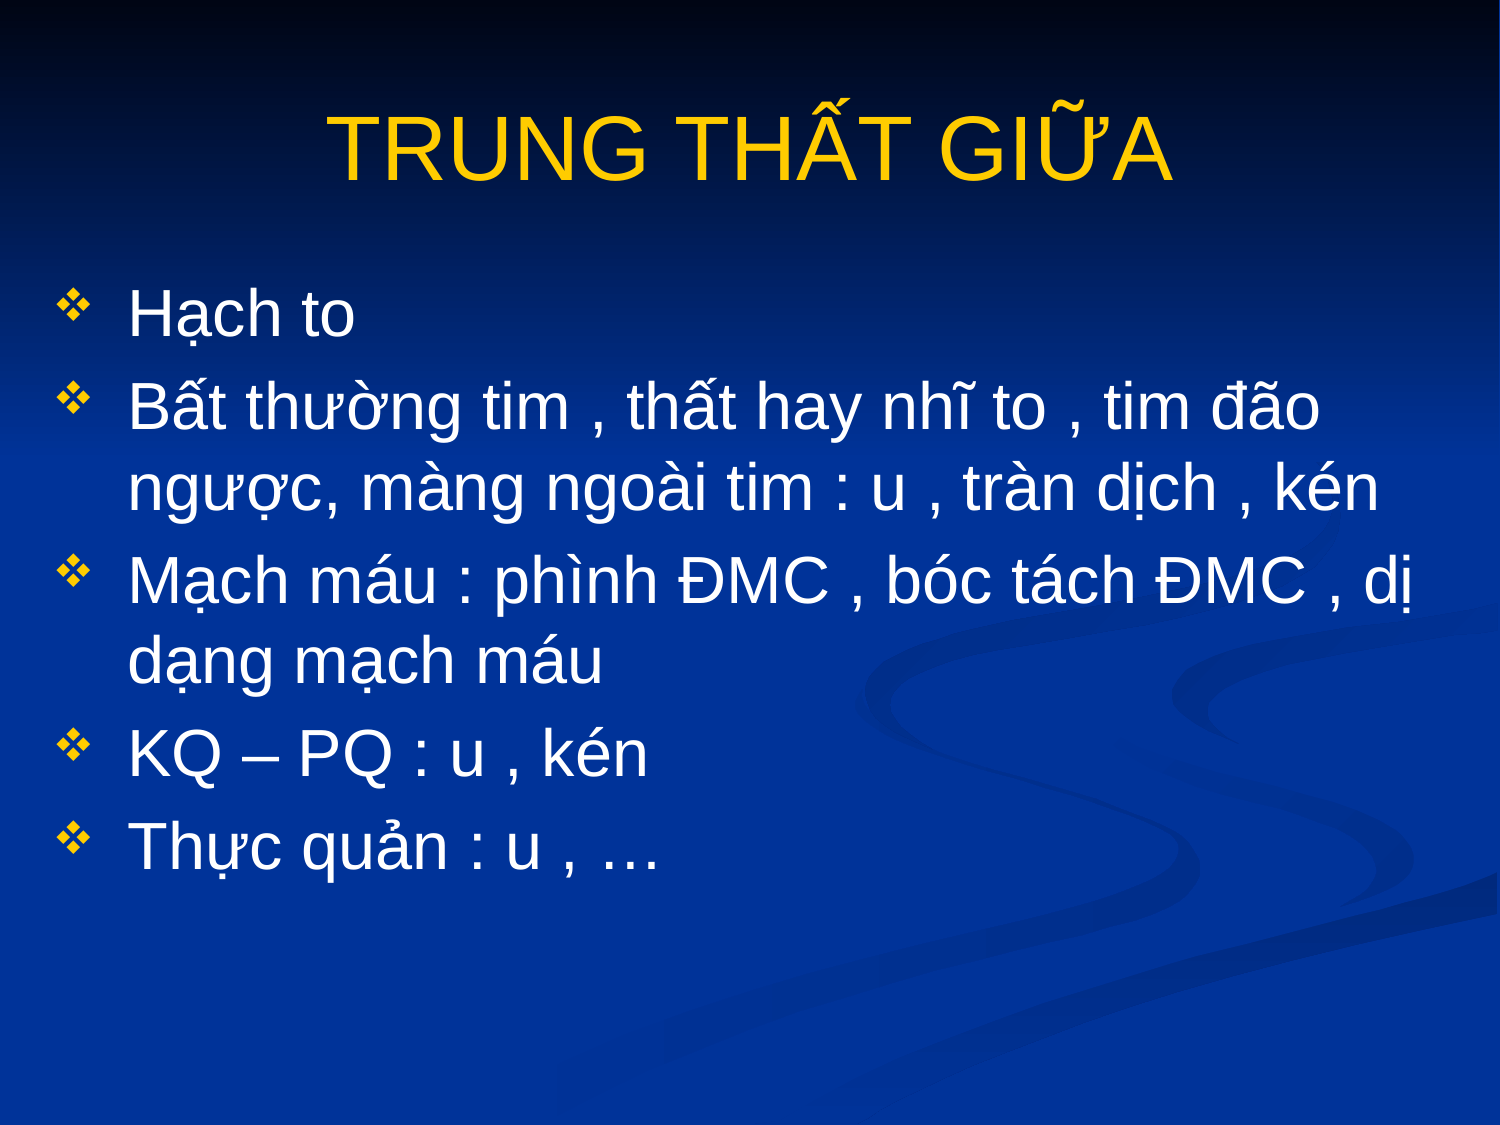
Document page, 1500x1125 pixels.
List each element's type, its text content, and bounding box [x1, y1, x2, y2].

list Hạch to Bất thường tim , thất hay nhĩ to , tim đão ngược, màng ngoài tim : u , tràn dịch , kén Mạch máu : phình ĐMC , bóc tách ĐMC , dị dạng mạch máu KQ – PQ : u , kén Thực quản : u , … [37, 262, 1476, 1063]
title TRUNG THẤT GIỮA [74, 49, 1426, 238]
